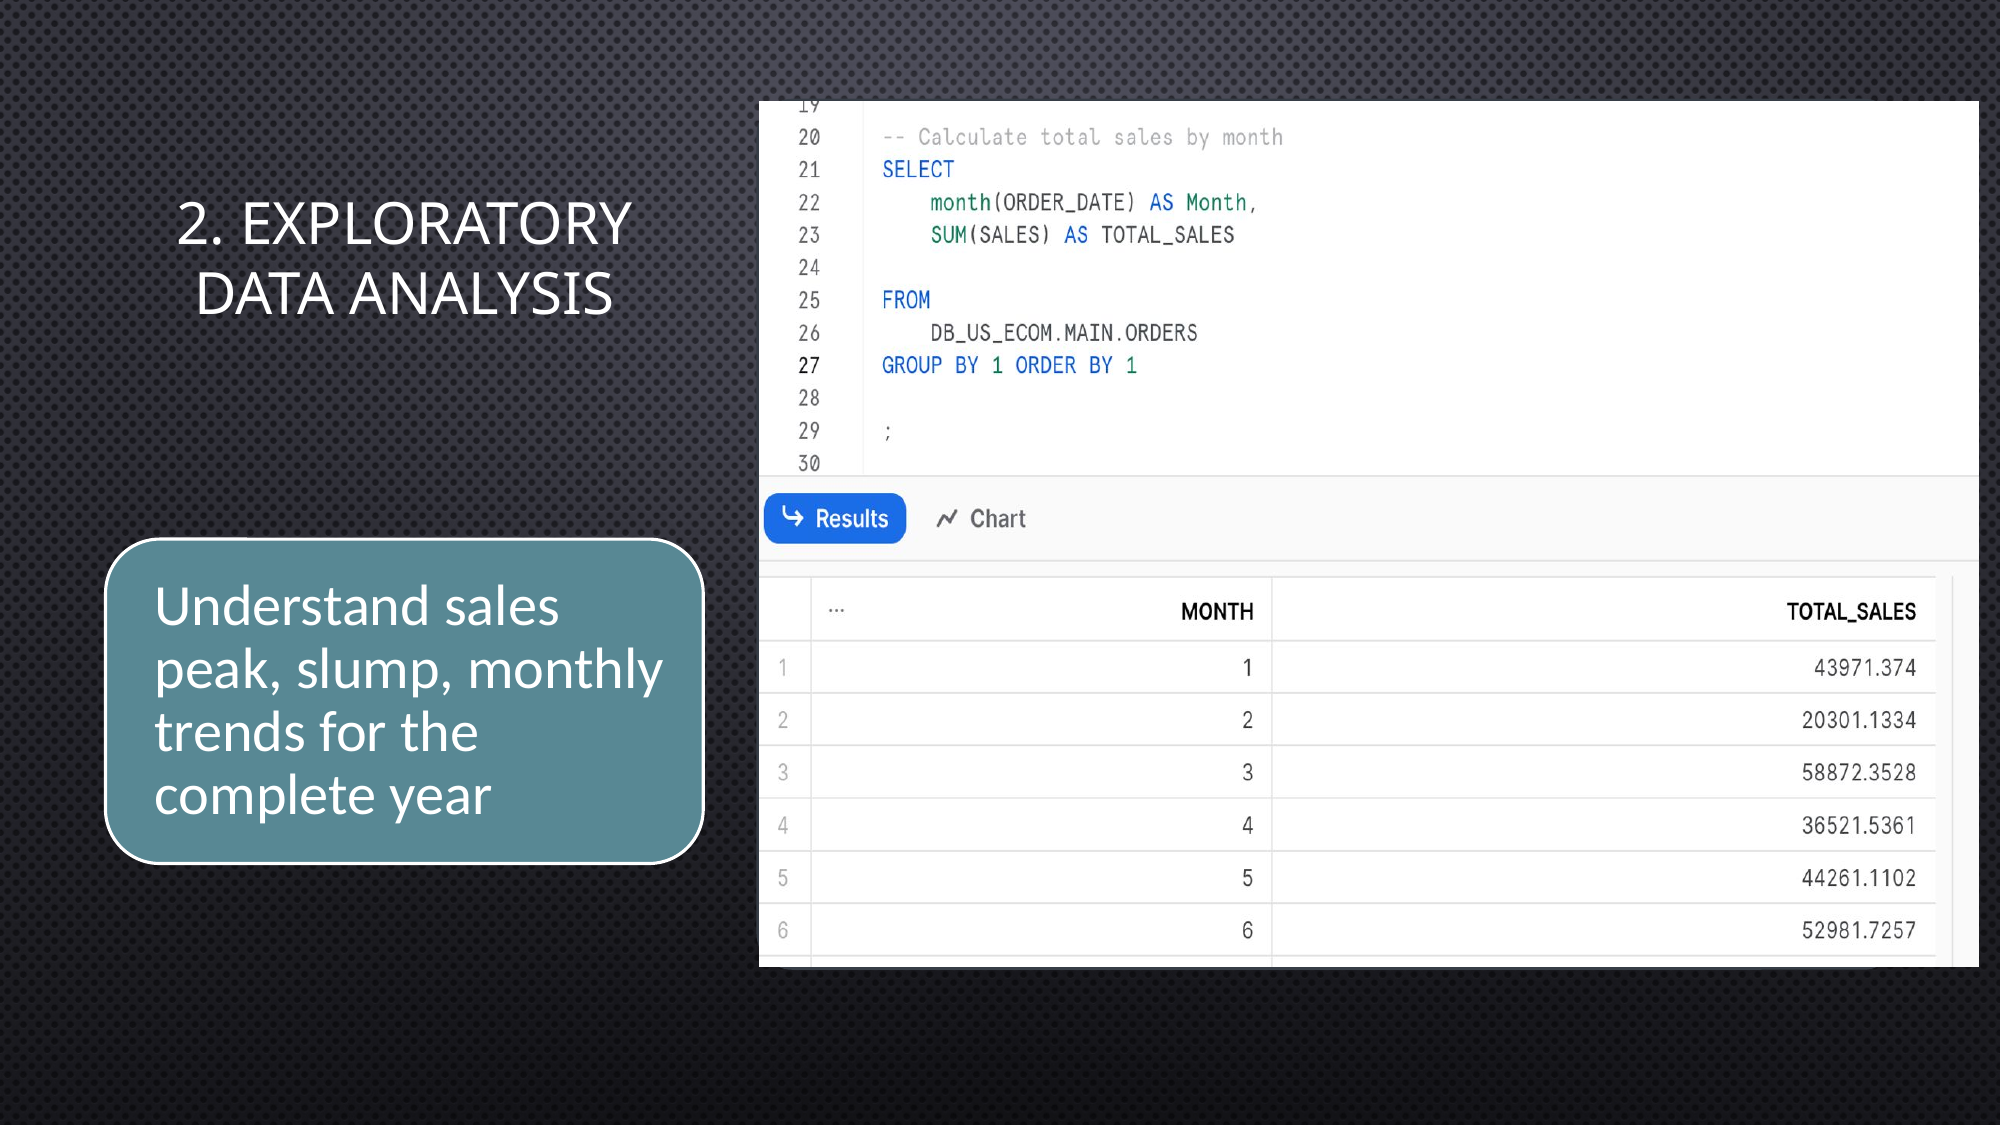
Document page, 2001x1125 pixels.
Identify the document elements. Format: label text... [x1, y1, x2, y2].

text_box [0, 0, 2000, 1125]
picture [759, 101, 1979, 967]
text_box [999, 967, 1935, 1111]
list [105, 437, 704, 966]
title 2. EXPLORATORY DATA ANALYSIS [105, 99, 704, 413]
